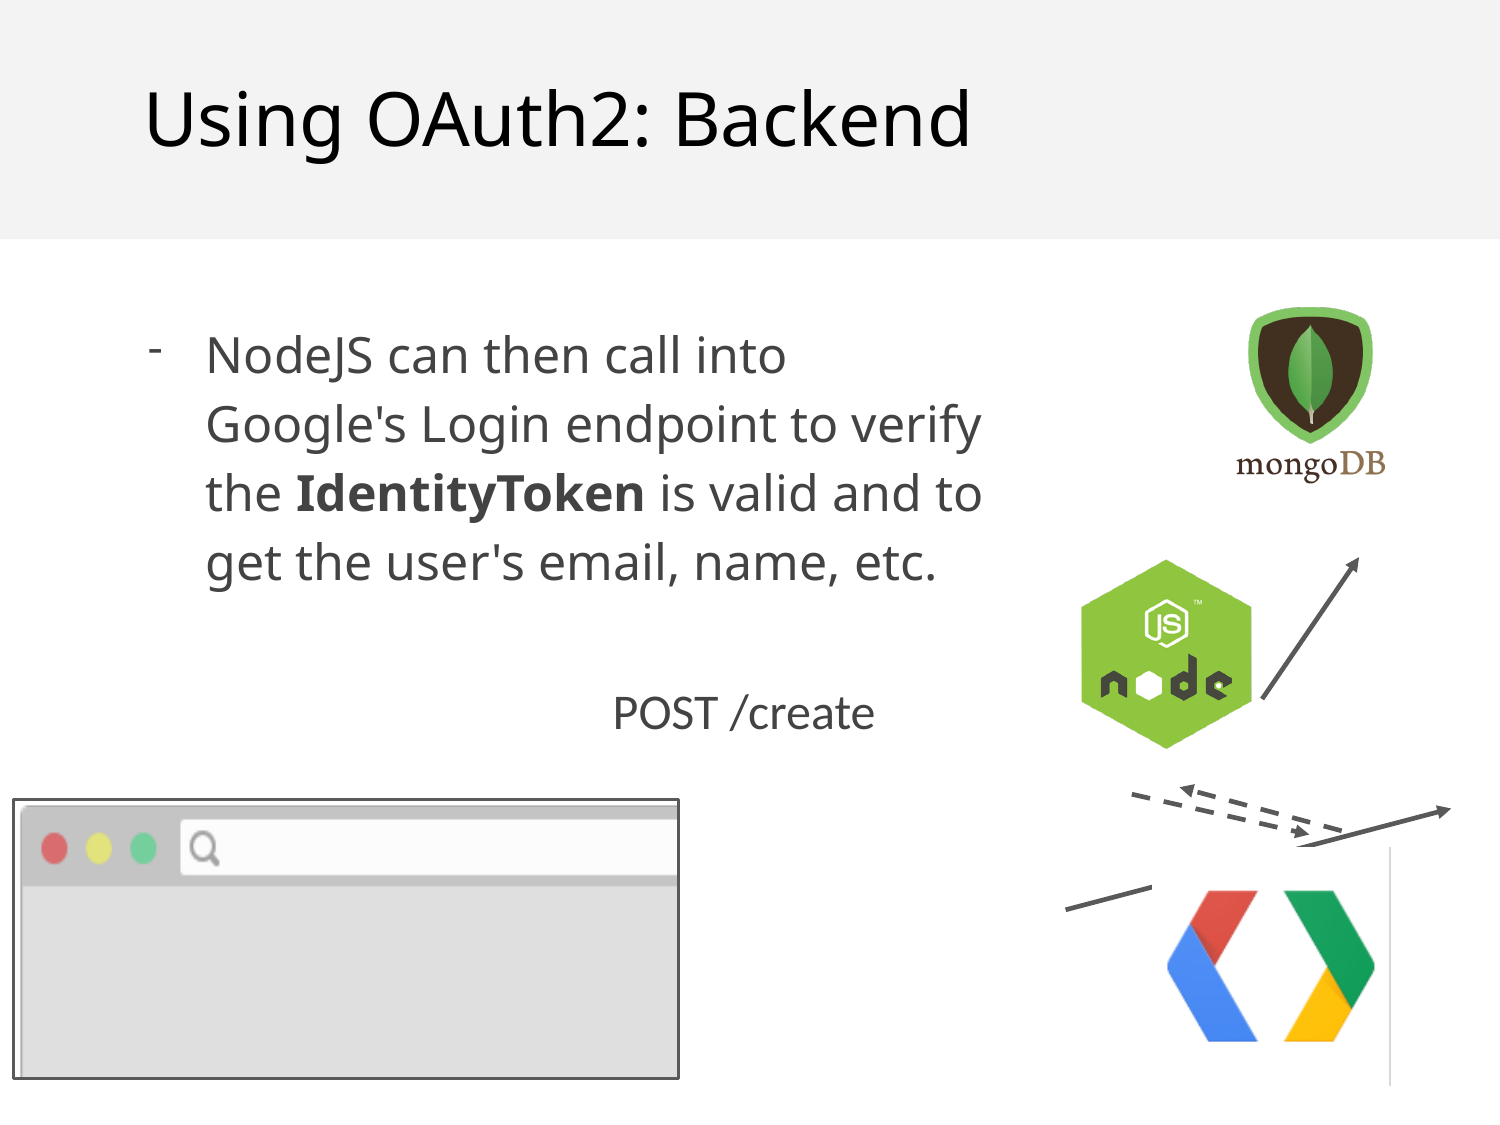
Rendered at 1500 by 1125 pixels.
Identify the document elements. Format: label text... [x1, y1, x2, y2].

picture [1067, 556, 1263, 752]
text_box NodeJS can then call into Google's Login endpoint to verify the IdentityToken is valid and to get the user's email, name, etc. [115, 299, 1012, 557]
text_box [1131, 794, 1310, 838]
picture [1151, 847, 1395, 1086]
text_box [1179, 784, 1342, 831]
text_box [1308, 805, 1452, 846]
picture [14, 800, 678, 1078]
text_box Using OAuth2: Backend [128, 56, 1372, 183]
picture [1213, 281, 1409, 510]
text_box POST /create [553, 655, 947, 823]
text_box [1268, 557, 1360, 691]
